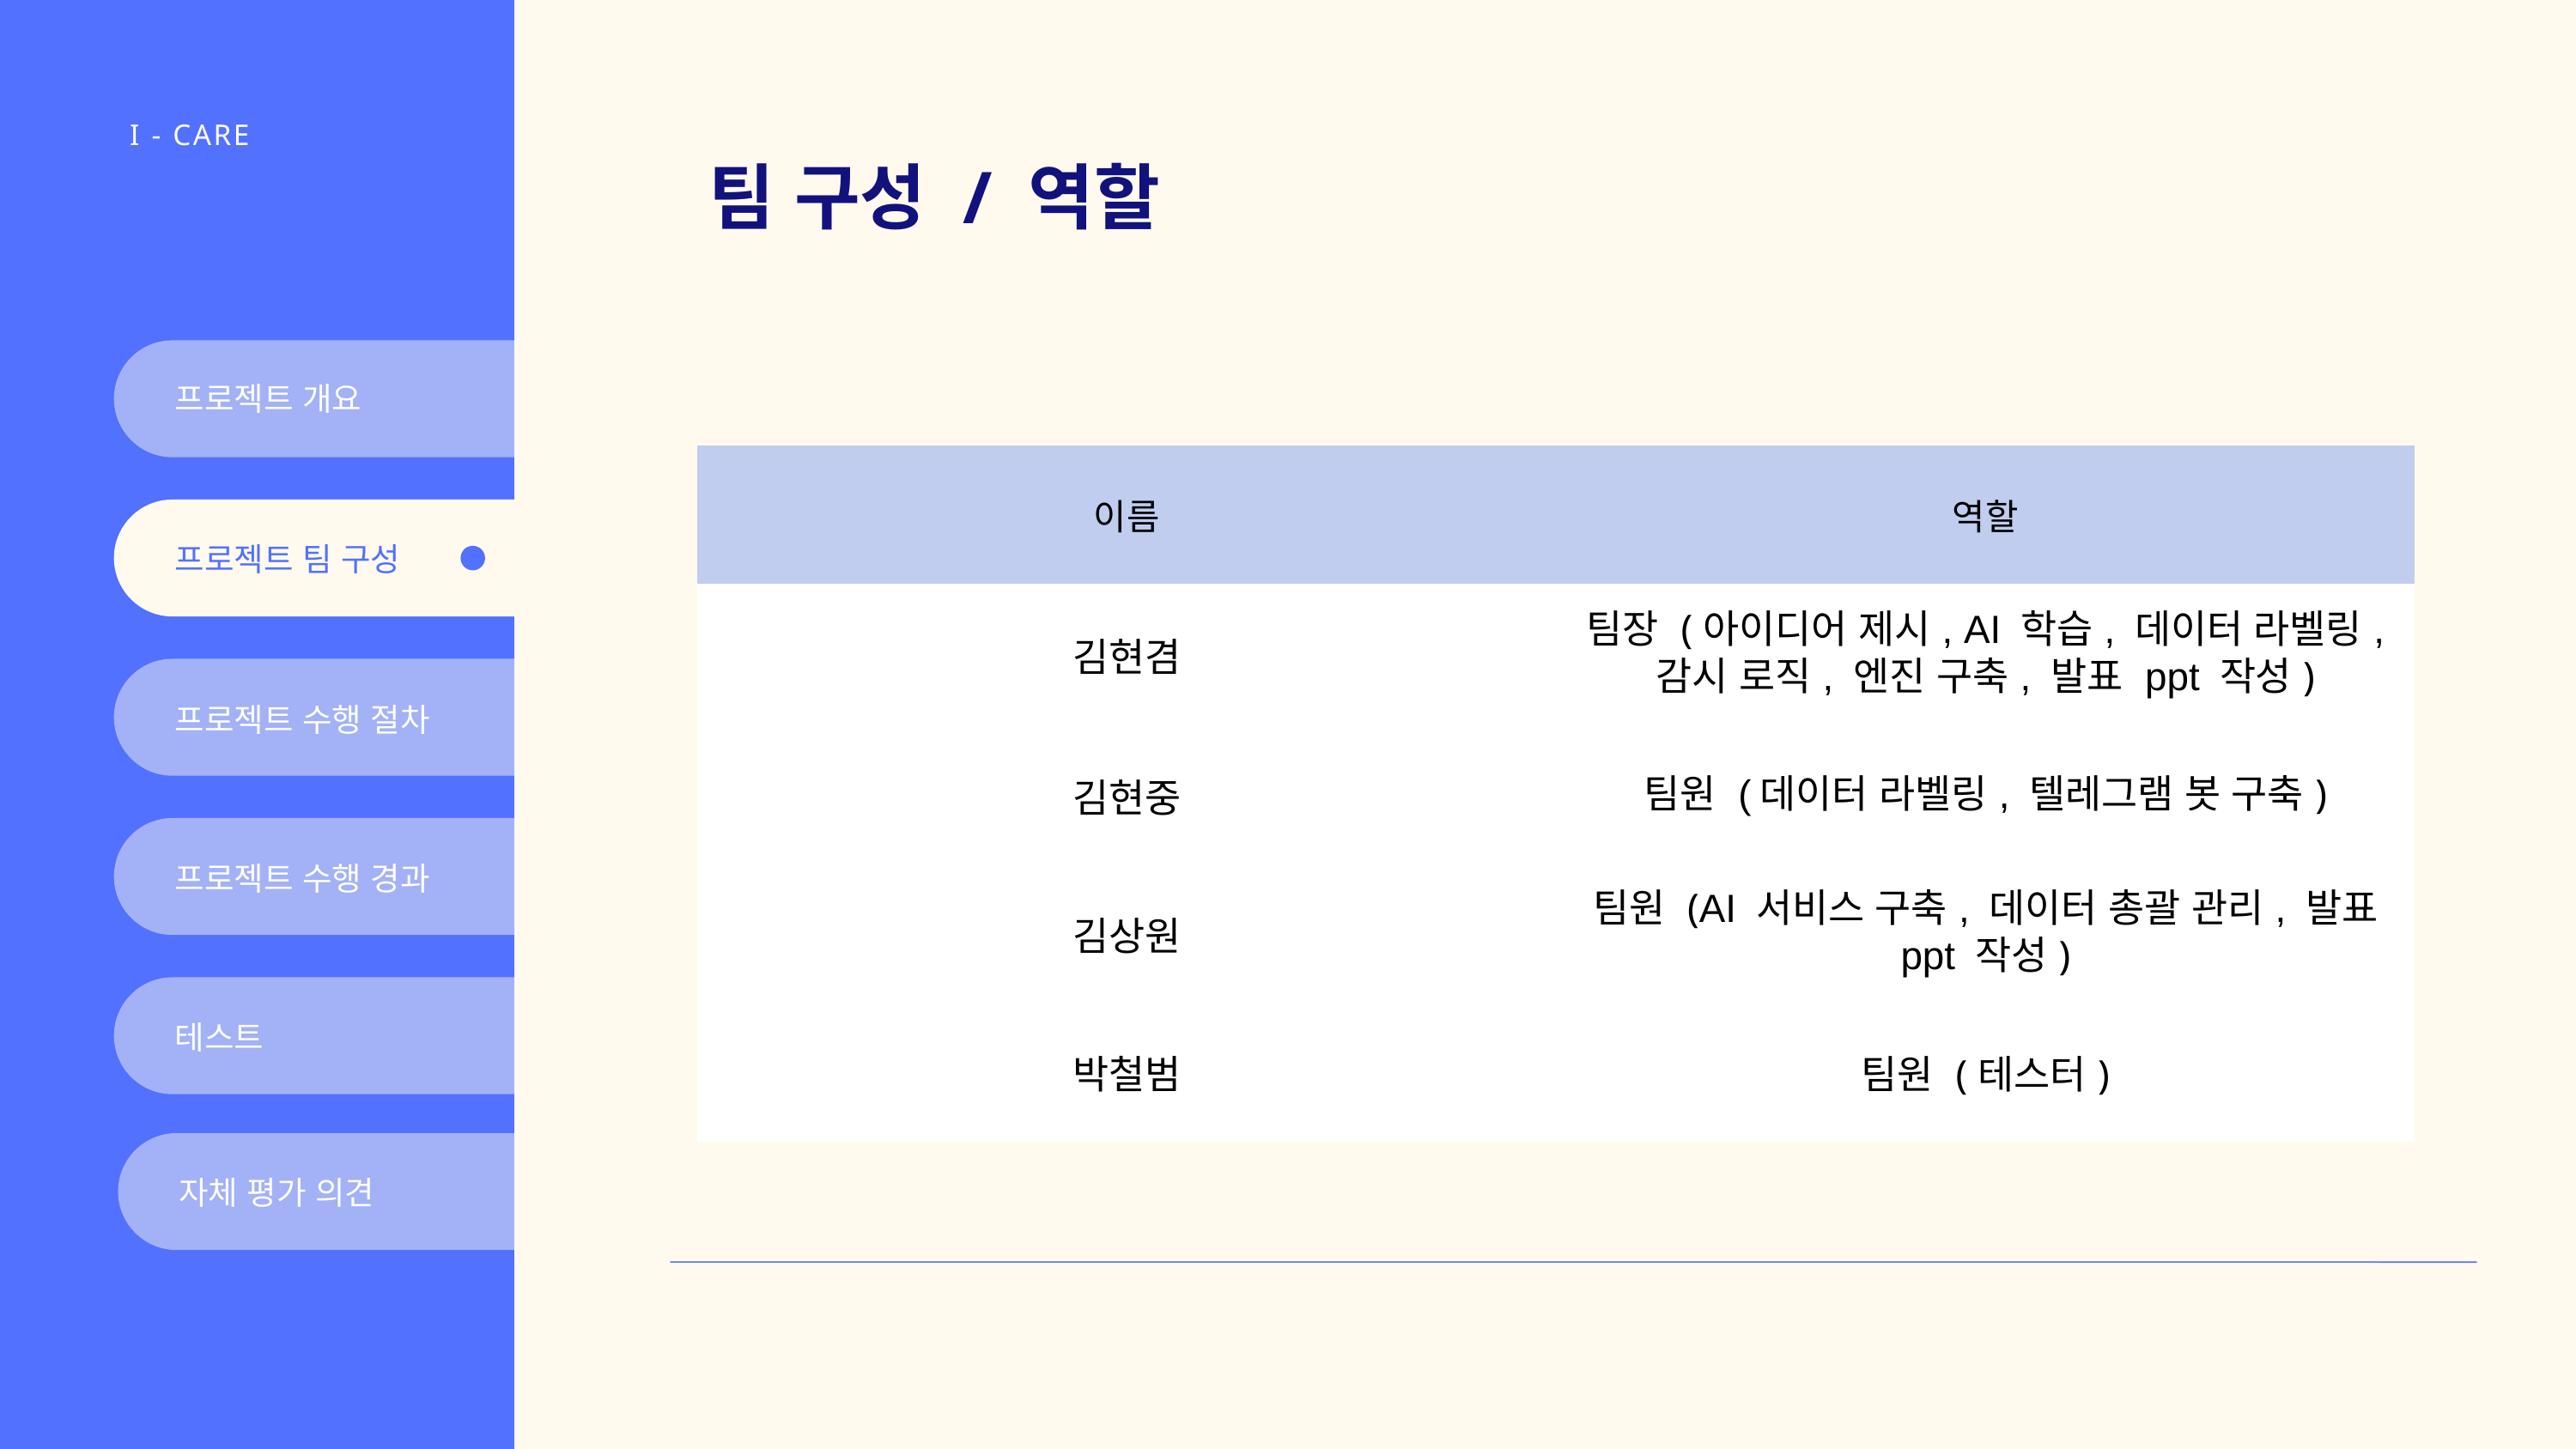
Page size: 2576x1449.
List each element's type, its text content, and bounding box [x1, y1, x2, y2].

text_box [113, 340, 574, 458]
table_cell 김현중 [697, 727, 1556, 865]
table_cell 팀장 (아이디어 제시, AI 학습, 데이터 라벨링, 감시 로직, 엔진 구축, 발표 ppt 작성) [1556, 584, 2415, 727]
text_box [113, 977, 574, 1094]
table_header 이름 [697, 446, 1556, 584]
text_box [118, 1132, 578, 1251]
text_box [460, 545, 486, 571]
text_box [0, 0, 515, 1449]
table_cell 김상원 [697, 865, 1556, 1003]
table_cell 팀원 (데이터 라벨링, 텔레그램 봇 구축) [1556, 727, 2415, 865]
text_box 팀 구성 / 역할 [708, 152, 1868, 239]
table_header 역할 [1556, 446, 2415, 584]
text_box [113, 499, 574, 617]
table_cell 팀원 (AI 서비스 구축, 데이터 총괄 관리, 발표 ppt 작성) [1556, 865, 2415, 1003]
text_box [113, 658, 574, 776]
table_cell 박철범 [697, 1003, 1556, 1142]
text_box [113, 817, 574, 936]
table_cell 김현겸 [697, 584, 1556, 727]
table_cell 팀원 (테스터) [1556, 1003, 2415, 1142]
